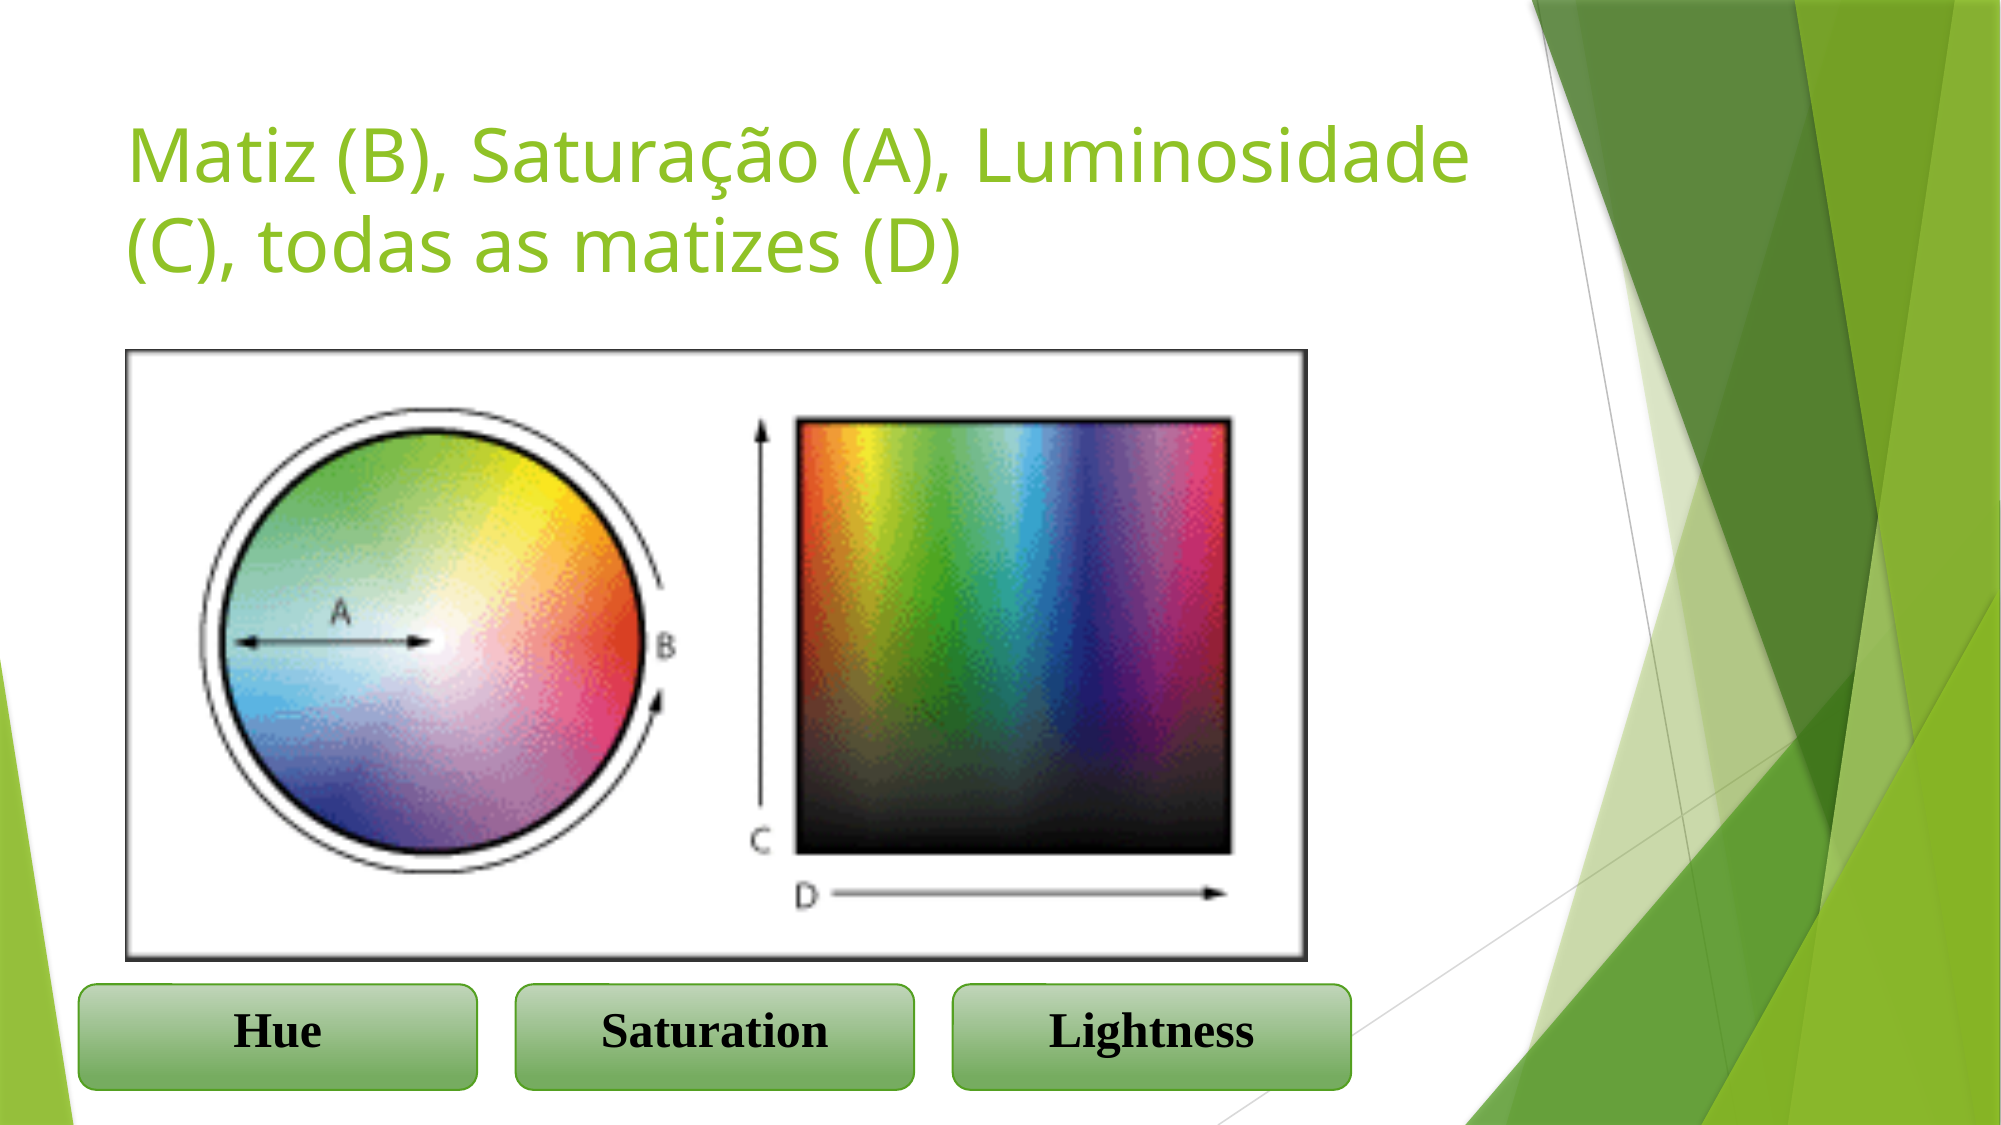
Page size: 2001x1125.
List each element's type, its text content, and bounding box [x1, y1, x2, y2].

title Matiz (B), Saturação (A), Luminosidade (C), todas as matizes (D) [111, 99, 1522, 317]
text_box Saturation [514, 983, 916, 1091]
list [125, 349, 1308, 962]
text_box Hue [77, 983, 479, 1091]
text_box Lightness [951, 983, 1353, 1091]
